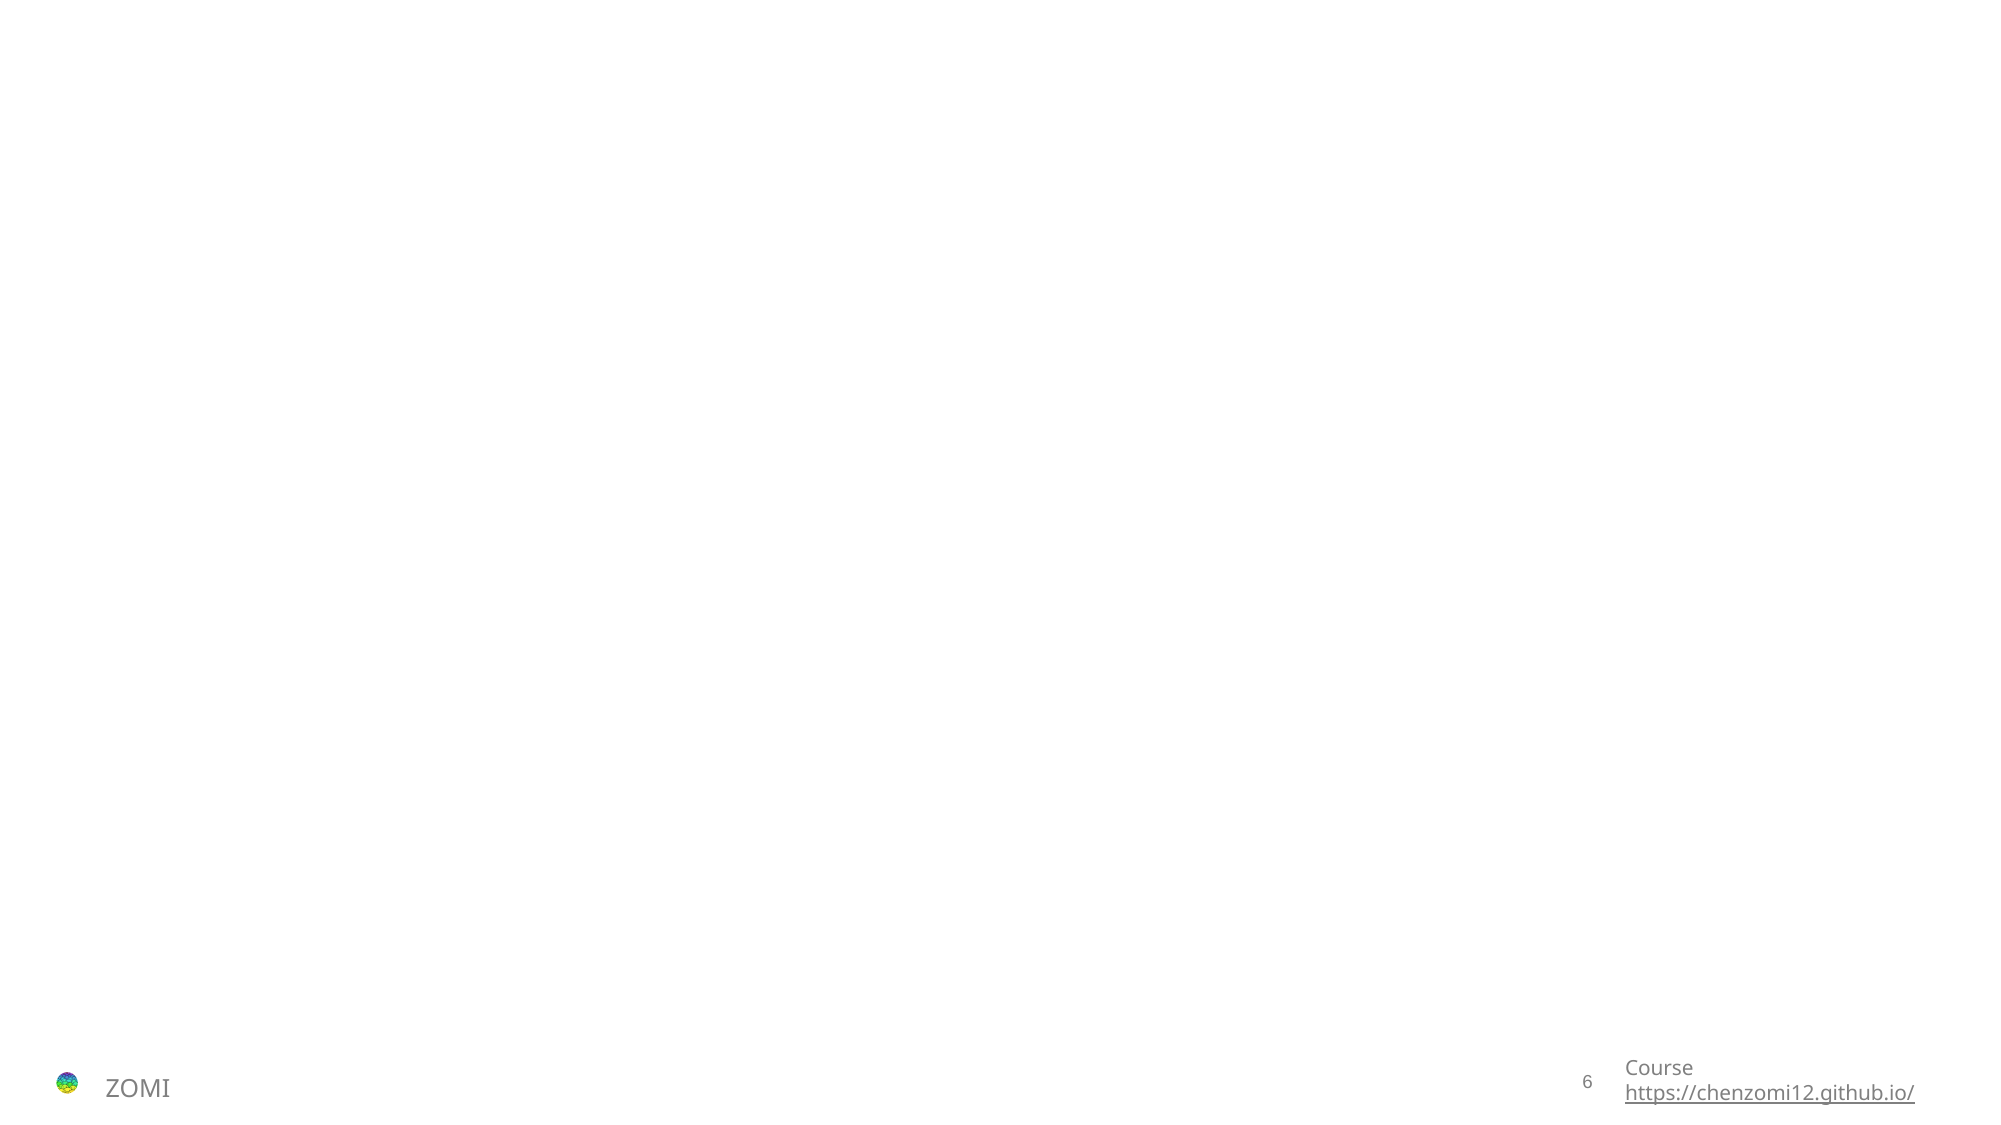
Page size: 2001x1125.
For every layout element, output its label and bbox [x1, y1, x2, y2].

picture [57, 1073, 77, 1093]
